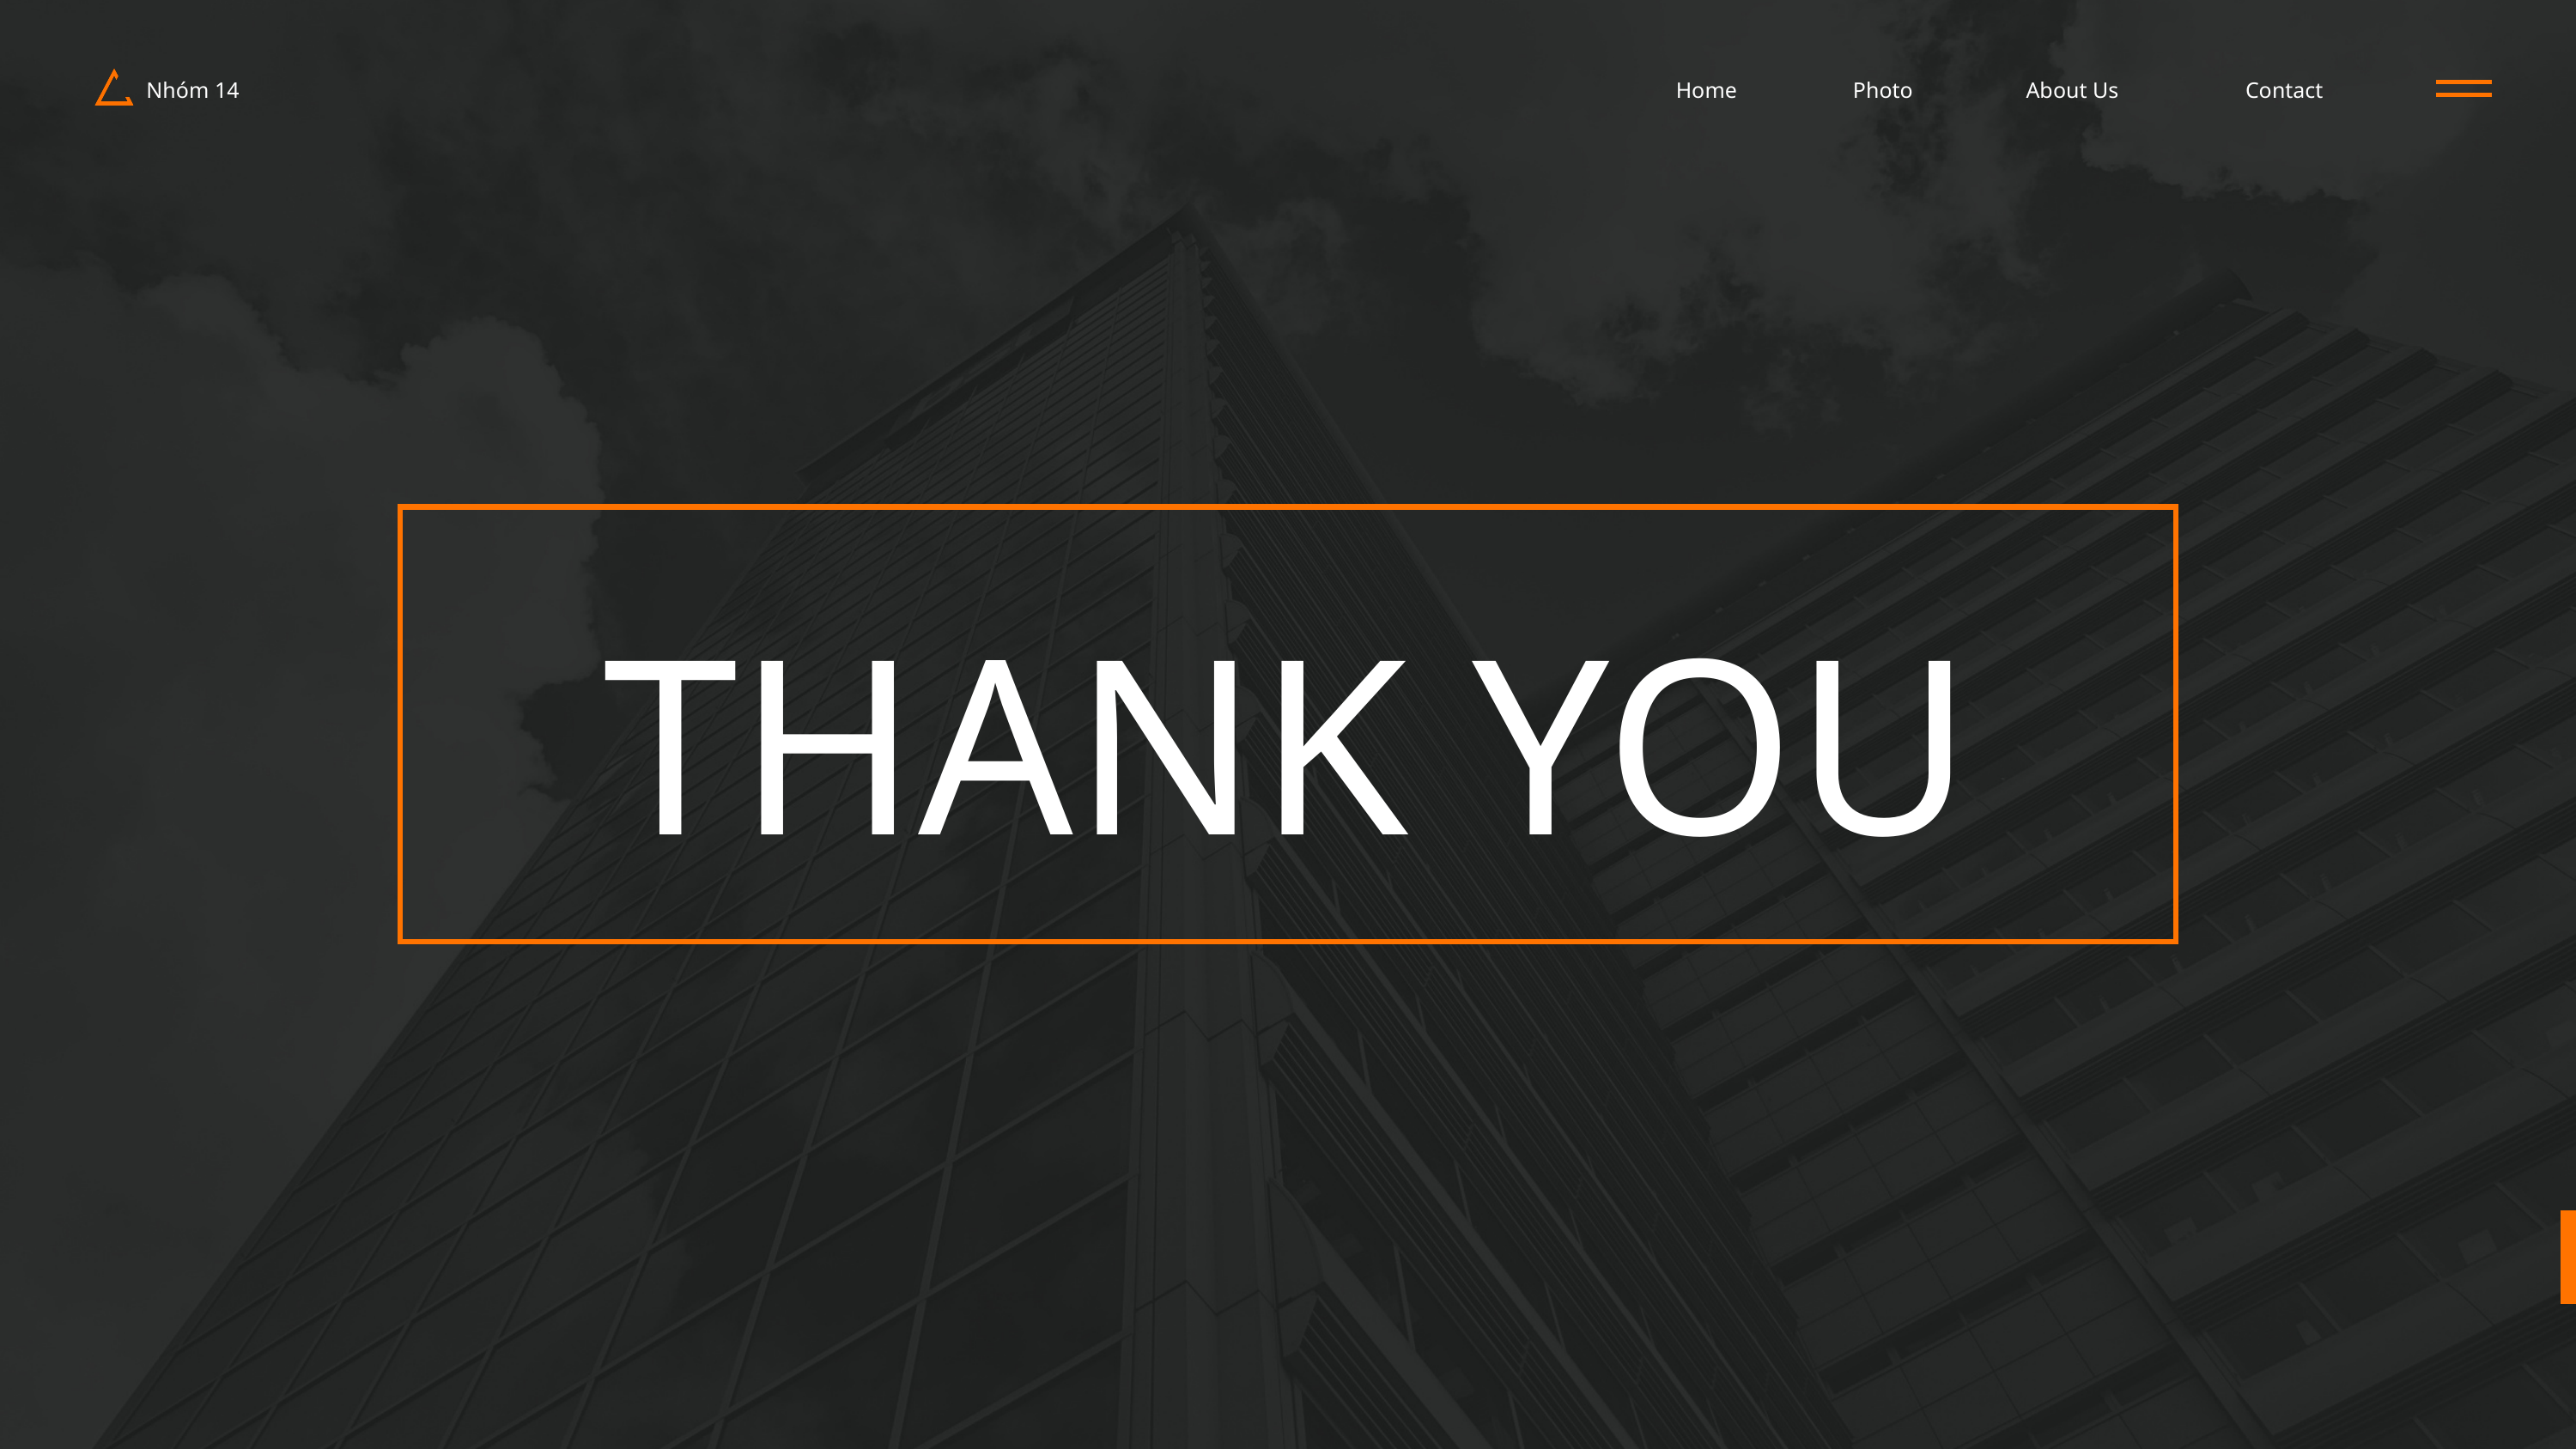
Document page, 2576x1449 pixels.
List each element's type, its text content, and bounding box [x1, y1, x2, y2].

text_box Contact [2245, 72, 2384, 103]
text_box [2560, 1210, 2576, 1304]
text_box [0, 0, 2576, 1449]
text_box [2435, 79, 2493, 84]
text_box Home [1675, 72, 1790, 103]
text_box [400, 506, 2176, 943]
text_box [2435, 92, 2493, 97]
text_box Nhóm 14 [146, 72, 365, 103]
text_box [94, 68, 134, 106]
text_box About Us [2026, 72, 2176, 103]
text_box Photo [1852, 72, 1957, 103]
